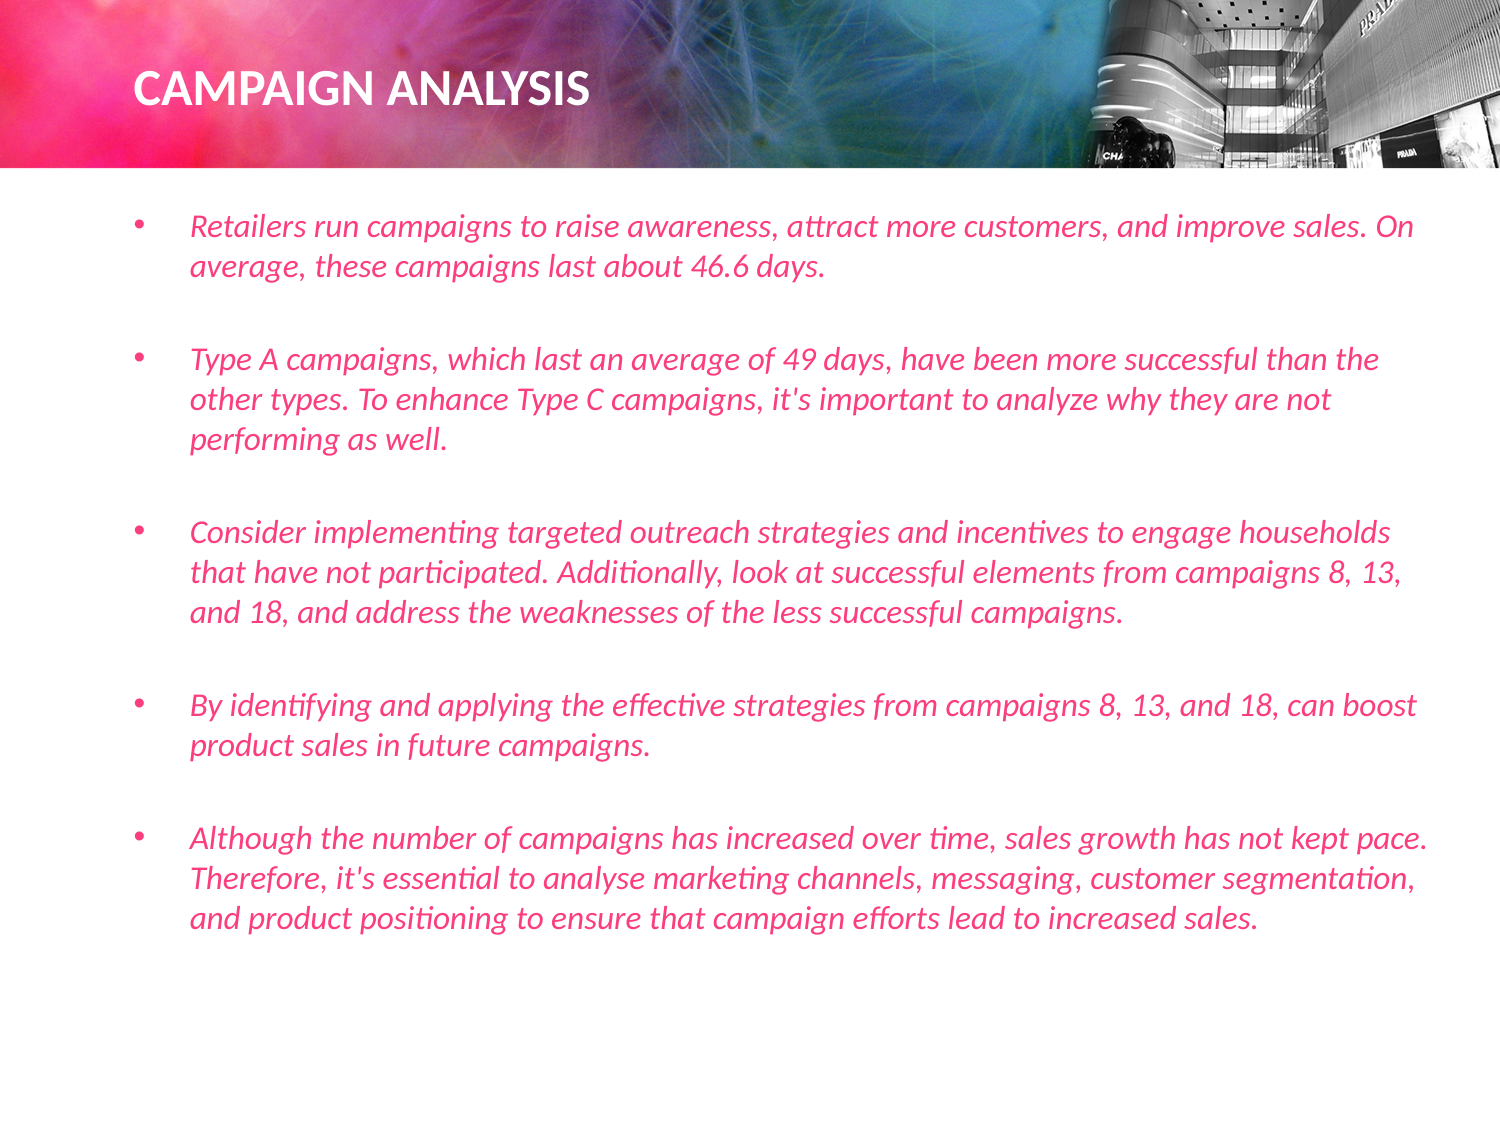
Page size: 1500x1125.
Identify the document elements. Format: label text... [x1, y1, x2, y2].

picture [0, 0, 1500, 1125]
list Retailers run campaigns to raise awareness, attract more customers, and improve sales. On average, these campaigns last about 46.6 days. Type A campaigns, which last an average of 49 days, have been more successful than the other types. To enhance Type C campaigns, it's important to analyze why they are not performing as well. Consider implementing targeted outreach strategies and incentives to engage households that have not participated. Additionally, look at successful elements from campaigns 8, 13, and 18, and address the weaknesses of the less successful campaigns. By identifying and applying the effective strategies from campaigns 8, 13, and 18, can boost product sales in future campaigns. Although the number of campaigns has increased over time, sales growth has not kept pace. Therefore, it's essential to analyse marketing channels, messaging, customer segmentation, and product positioning to ensure that campaign efforts lead to increased sales. [118, 196, 1449, 991]
title CAMPAIGN ANALYSIS [118, 19, 1306, 150]
